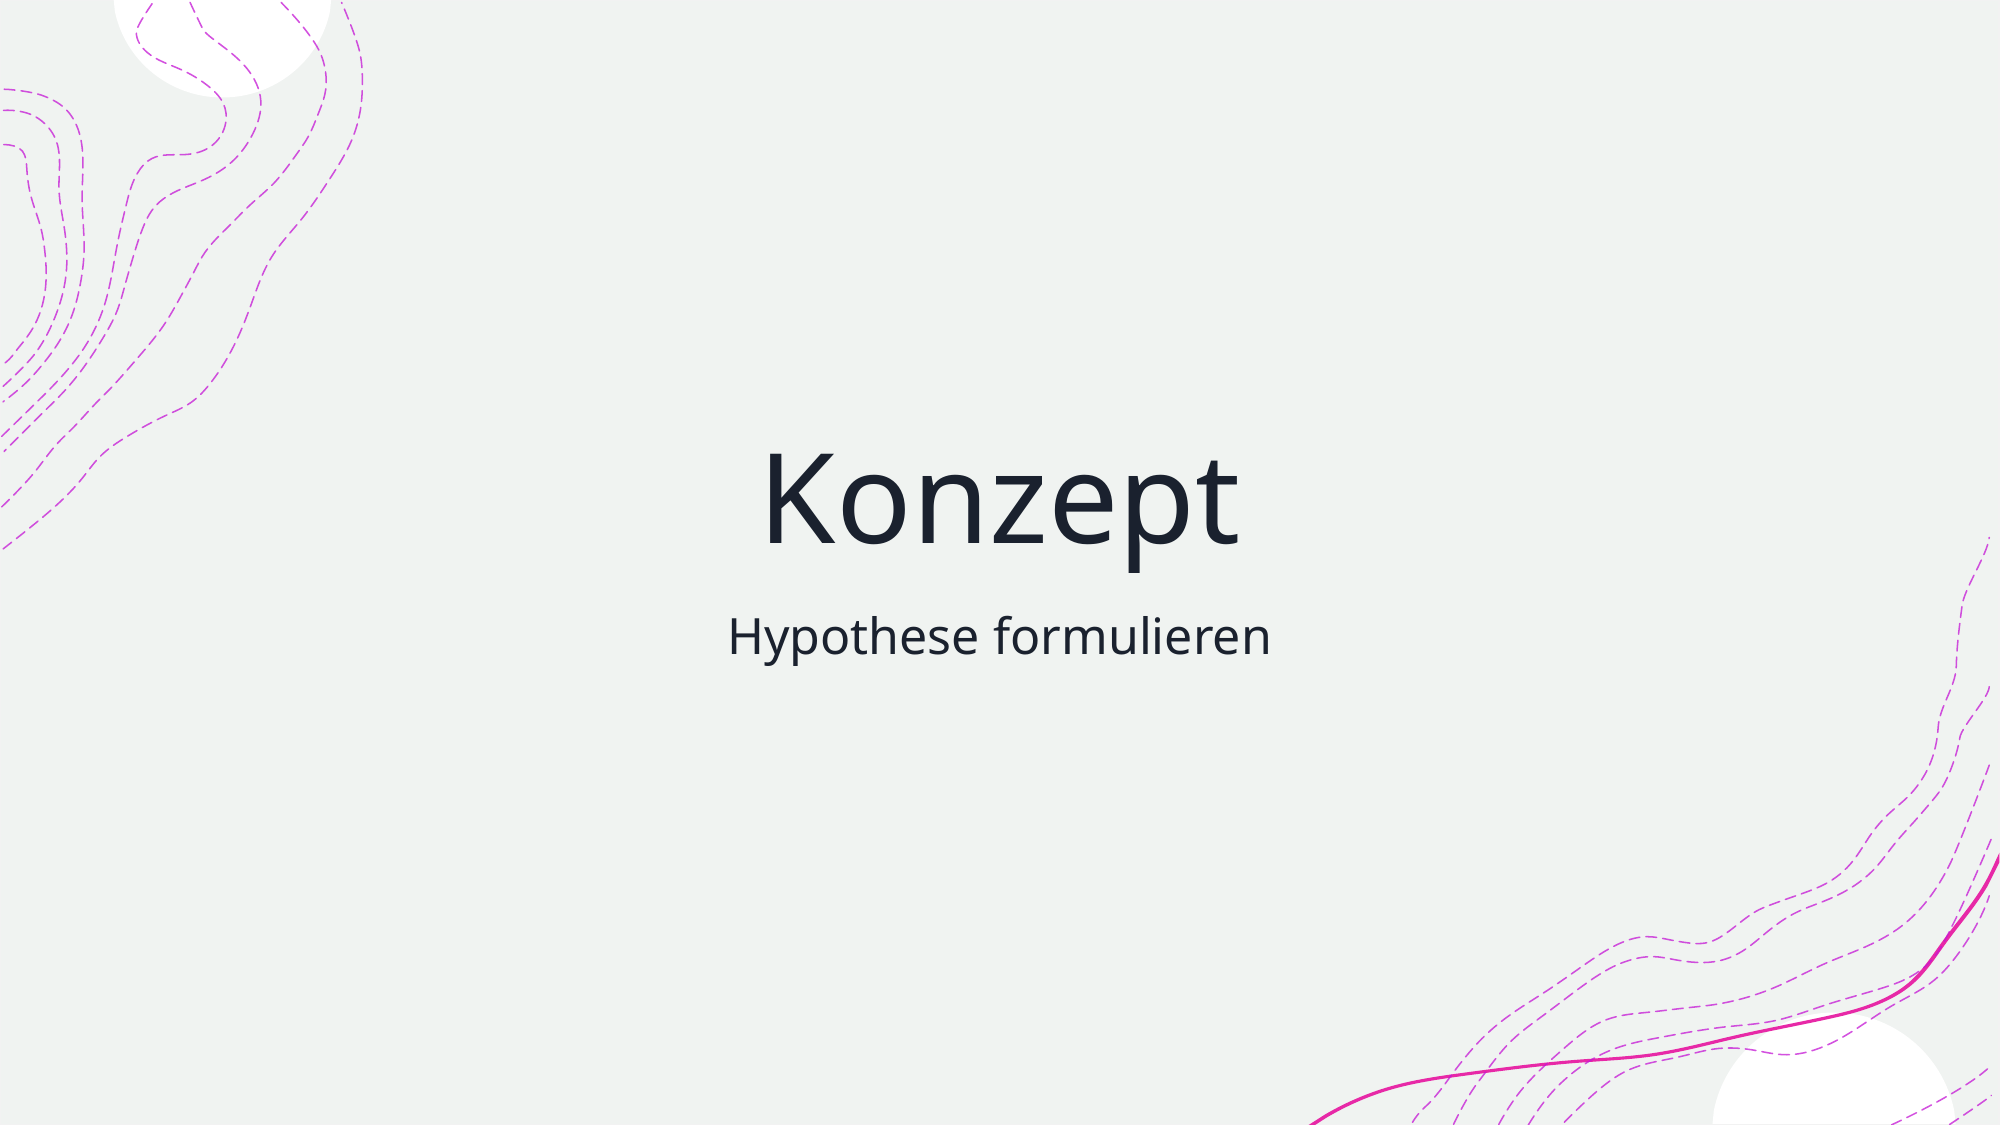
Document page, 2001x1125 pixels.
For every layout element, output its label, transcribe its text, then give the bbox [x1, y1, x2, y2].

subtitle Hypothese formulieren [249, 590, 1750, 863]
title Konzept [249, 184, 1750, 576]
